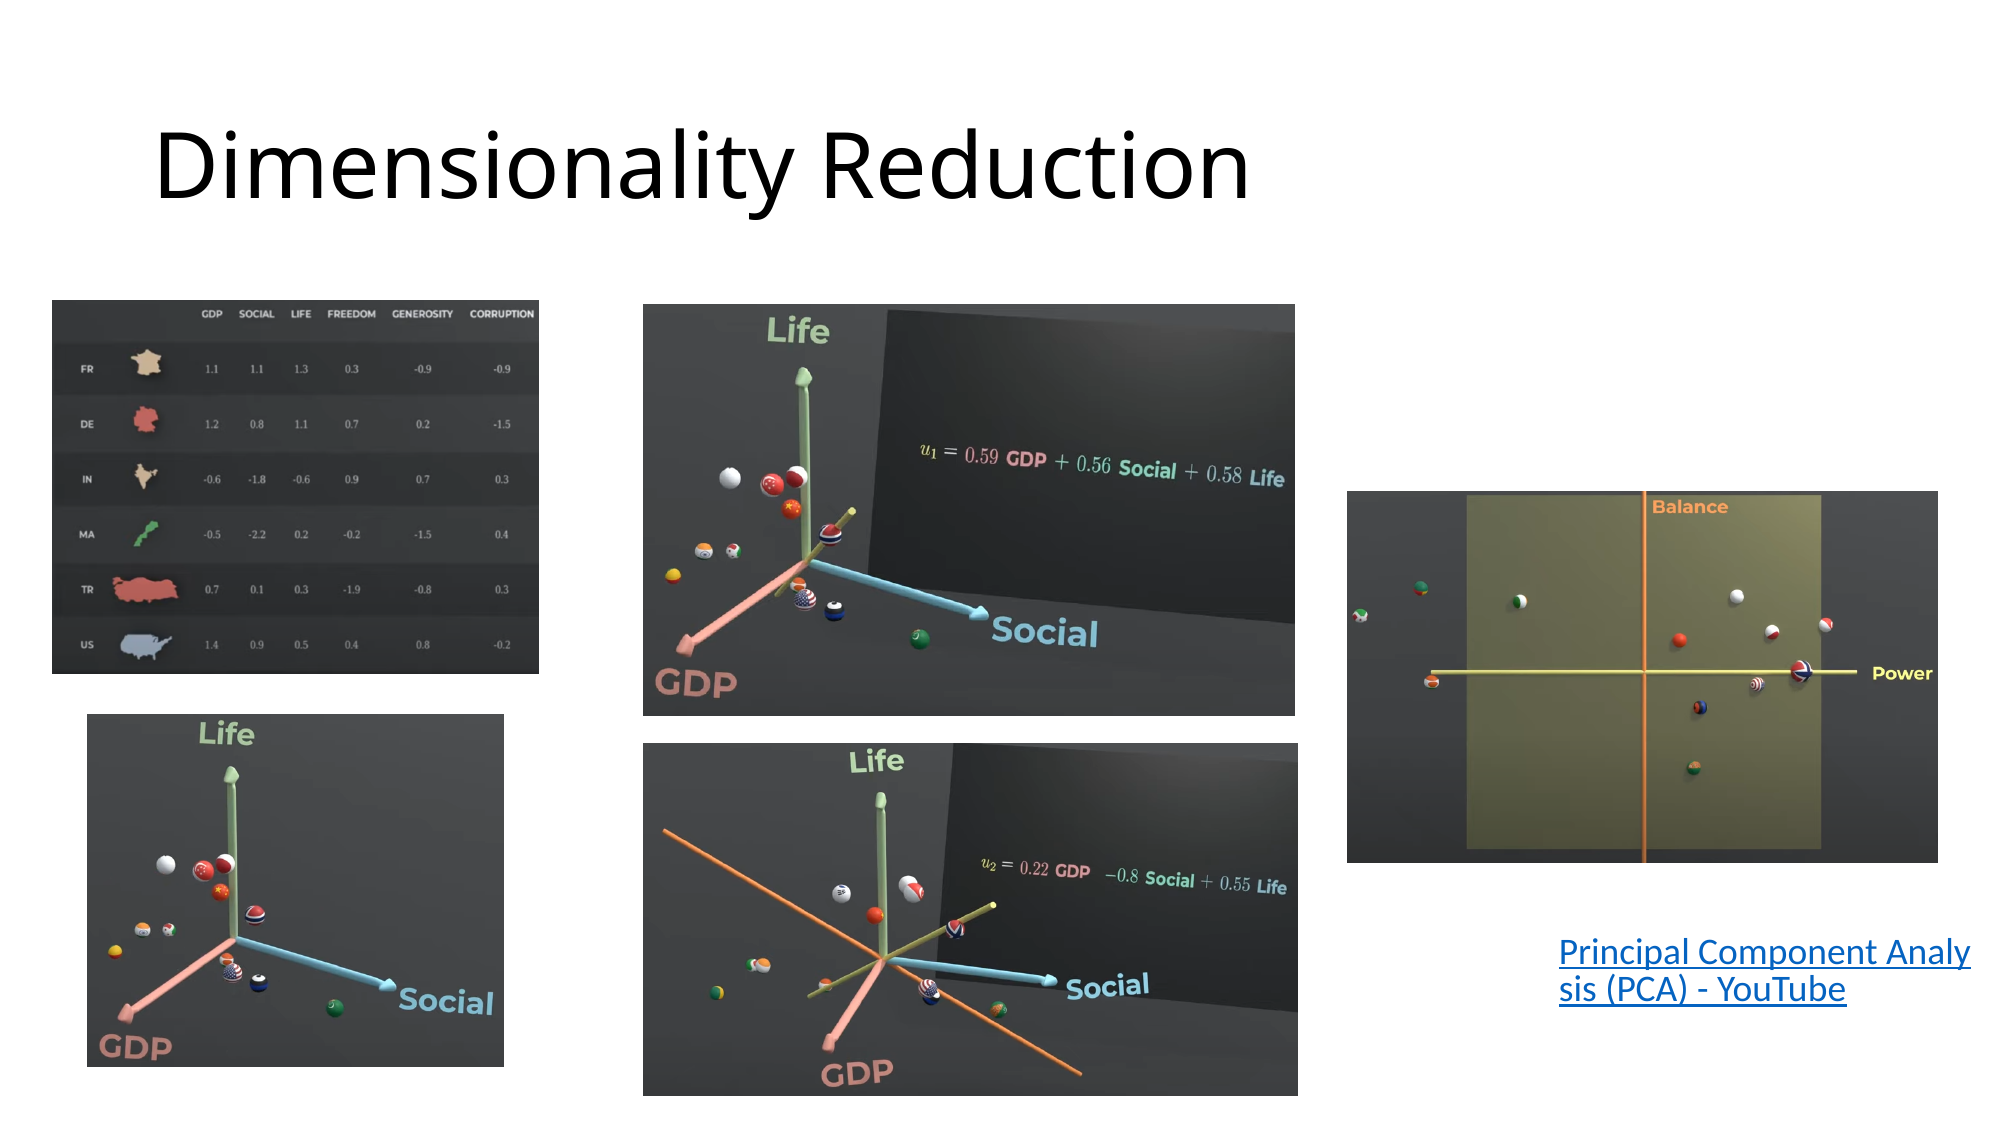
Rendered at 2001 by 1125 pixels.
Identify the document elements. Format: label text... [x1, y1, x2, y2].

title Dimensionality Reduction [137, 59, 1863, 278]
picture [87, 714, 504, 1067]
picture [52, 300, 539, 674]
picture [643, 743, 1298, 1096]
picture [643, 304, 1295, 716]
text_box Principal Component Analysis (PCA) - YouTube [1544, 919, 2000, 980]
picture [1347, 491, 1938, 863]
